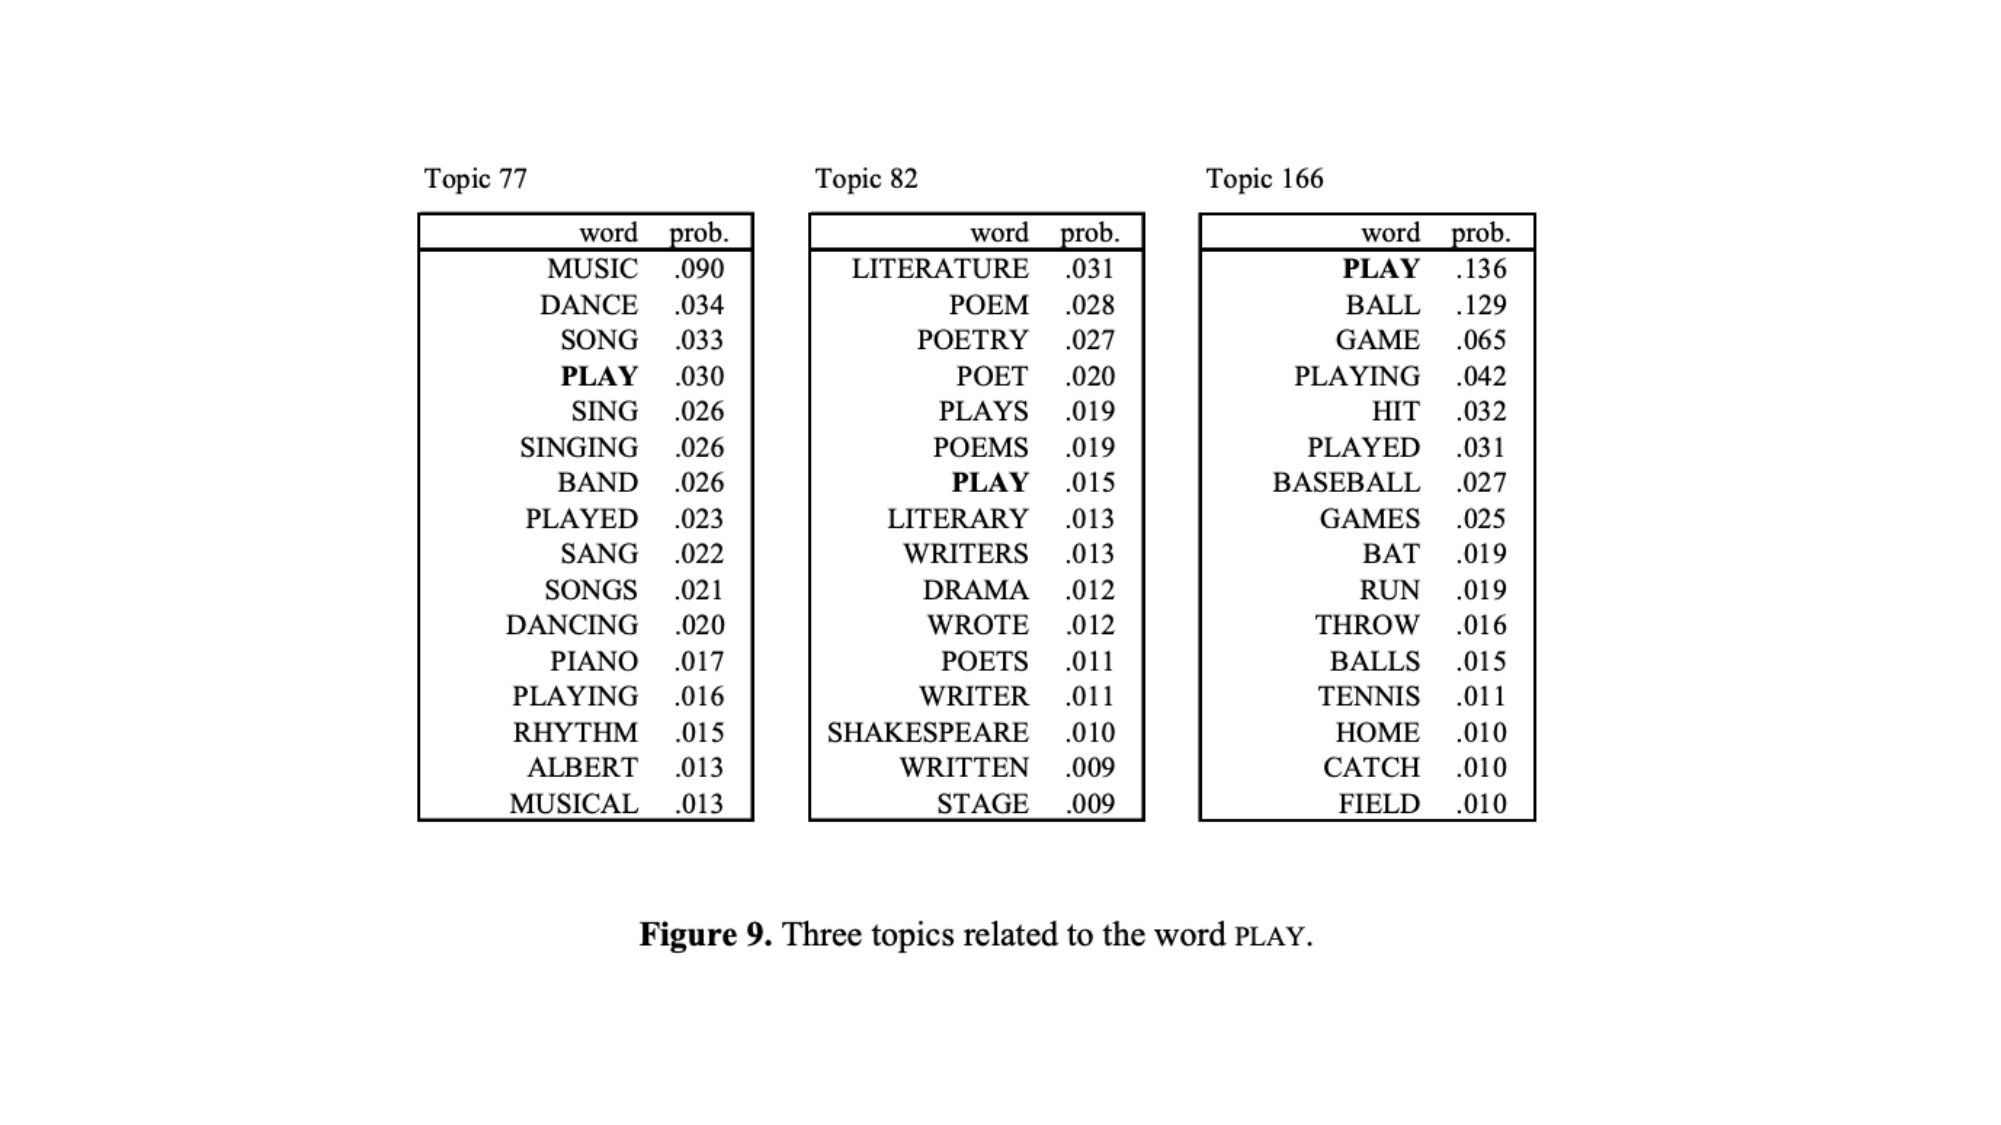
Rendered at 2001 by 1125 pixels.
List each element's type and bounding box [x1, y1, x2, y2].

list [262, 124, 1634, 1017]
